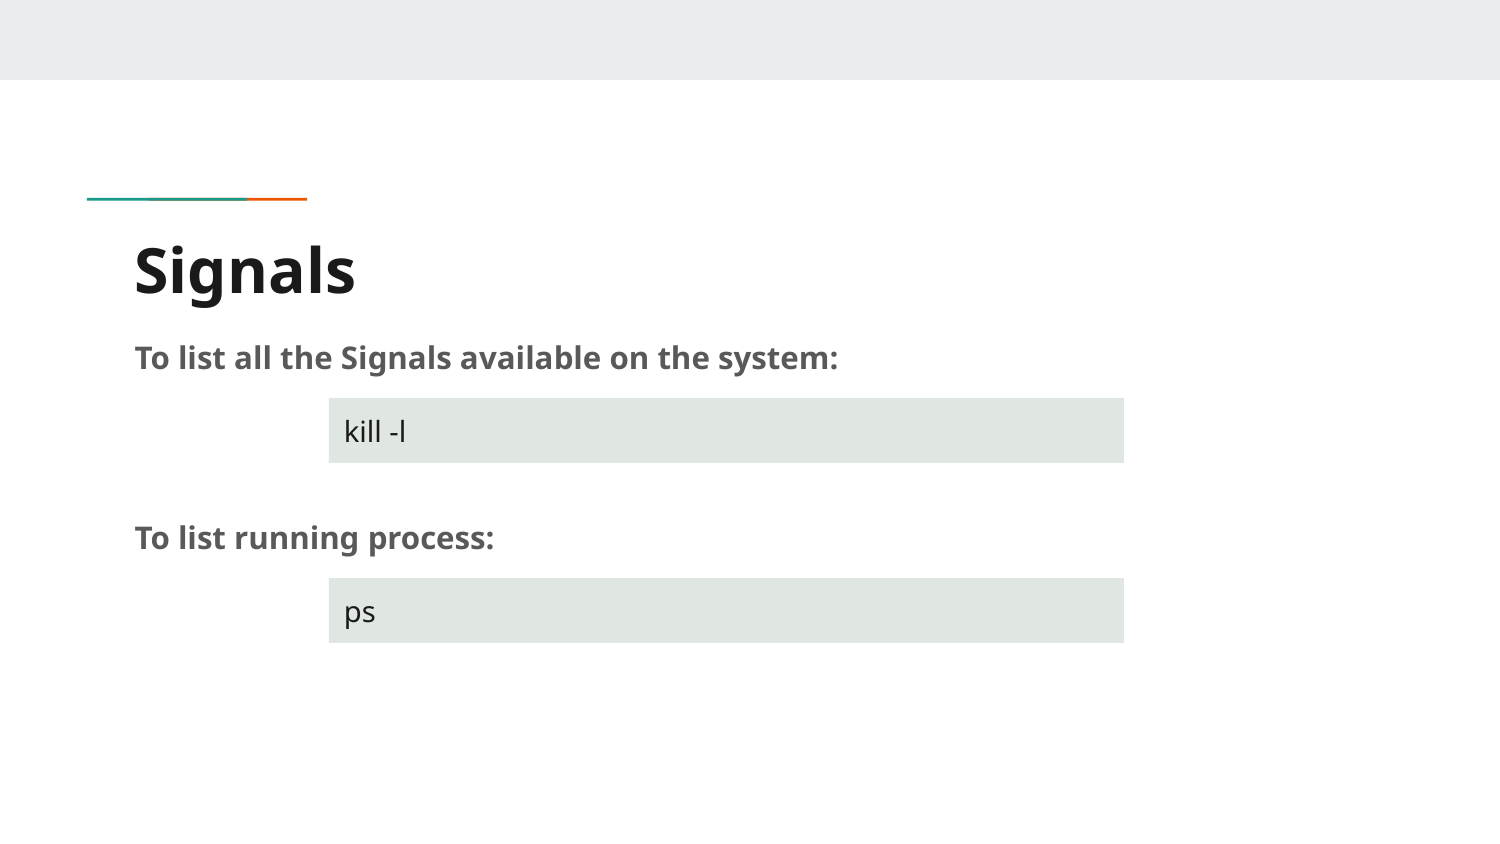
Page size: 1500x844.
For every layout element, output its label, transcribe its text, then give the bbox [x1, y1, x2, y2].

text_box To list all the Signals available on the system: [119, 317, 973, 391]
text_box ps [328, 578, 1124, 643]
text_box kill -l [328, 397, 1124, 463]
text_box To list running process: [119, 497, 973, 571]
title Signals [119, 216, 1381, 305]
